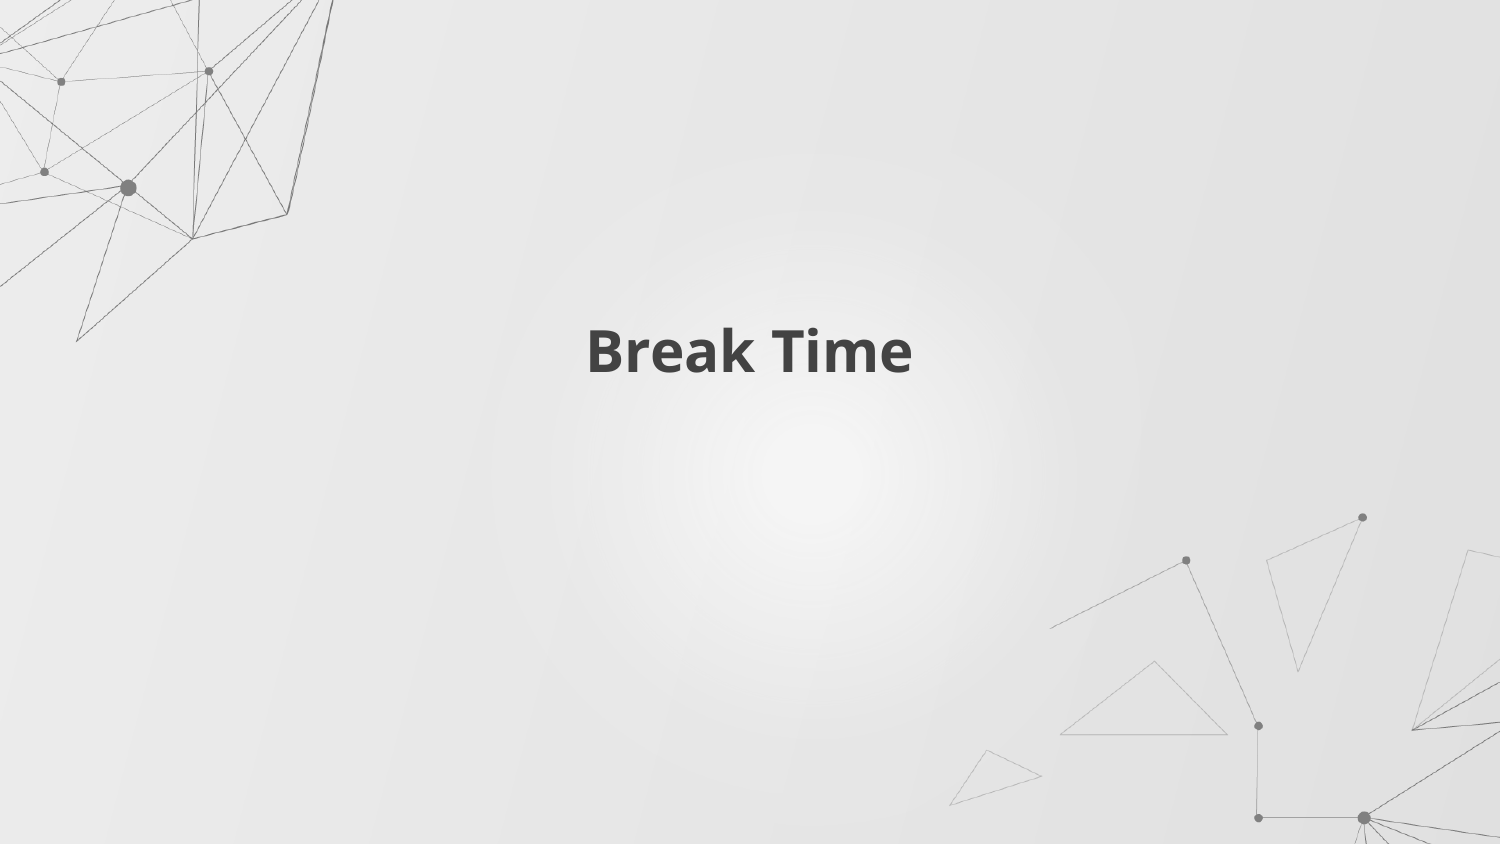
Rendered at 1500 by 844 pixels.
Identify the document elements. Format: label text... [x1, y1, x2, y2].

picture [0, 0, 1500, 844]
title Break Time [432, 61, 1068, 399]
